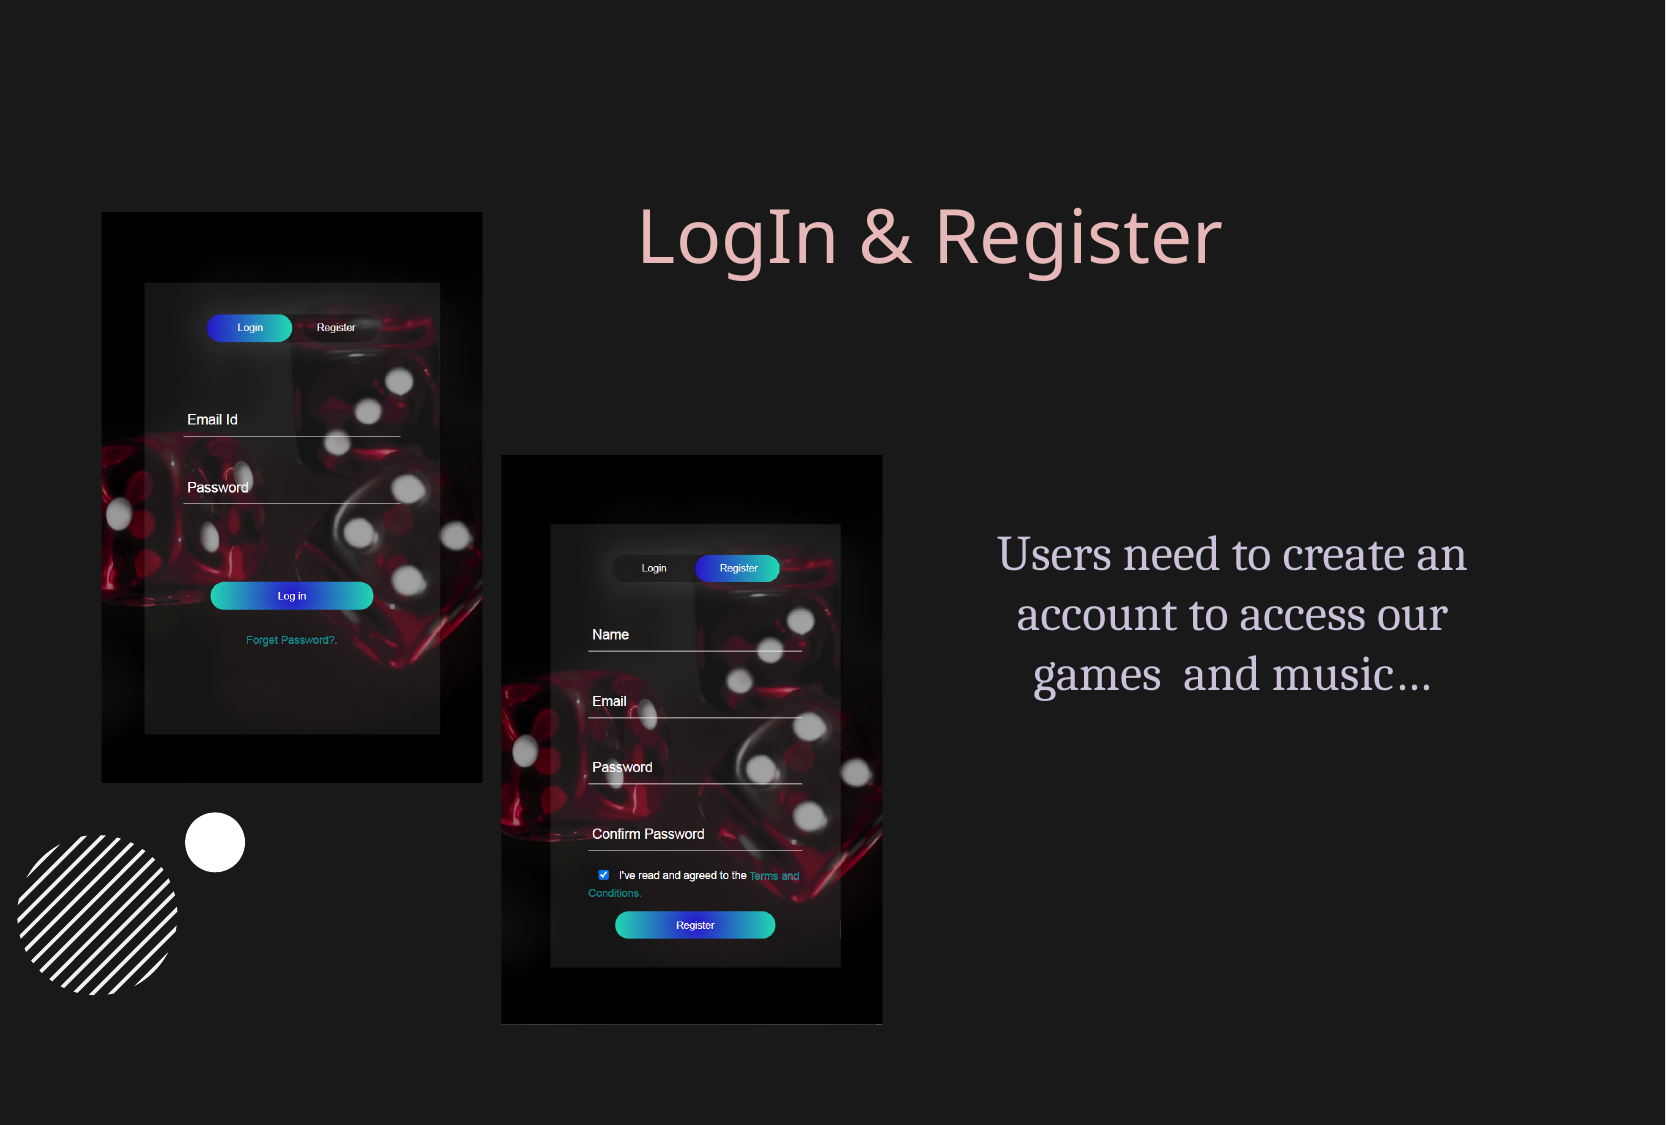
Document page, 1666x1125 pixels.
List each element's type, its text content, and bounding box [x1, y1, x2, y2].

picture [501, 454, 883, 1026]
picture [101, 212, 483, 783]
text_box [17, 834, 178, 996]
text_box LogIn & Register [622, 181, 1240, 287]
text_box [183, 810, 248, 875]
subtitle Users need to create an account to access our games and music… [970, 512, 1495, 948]
